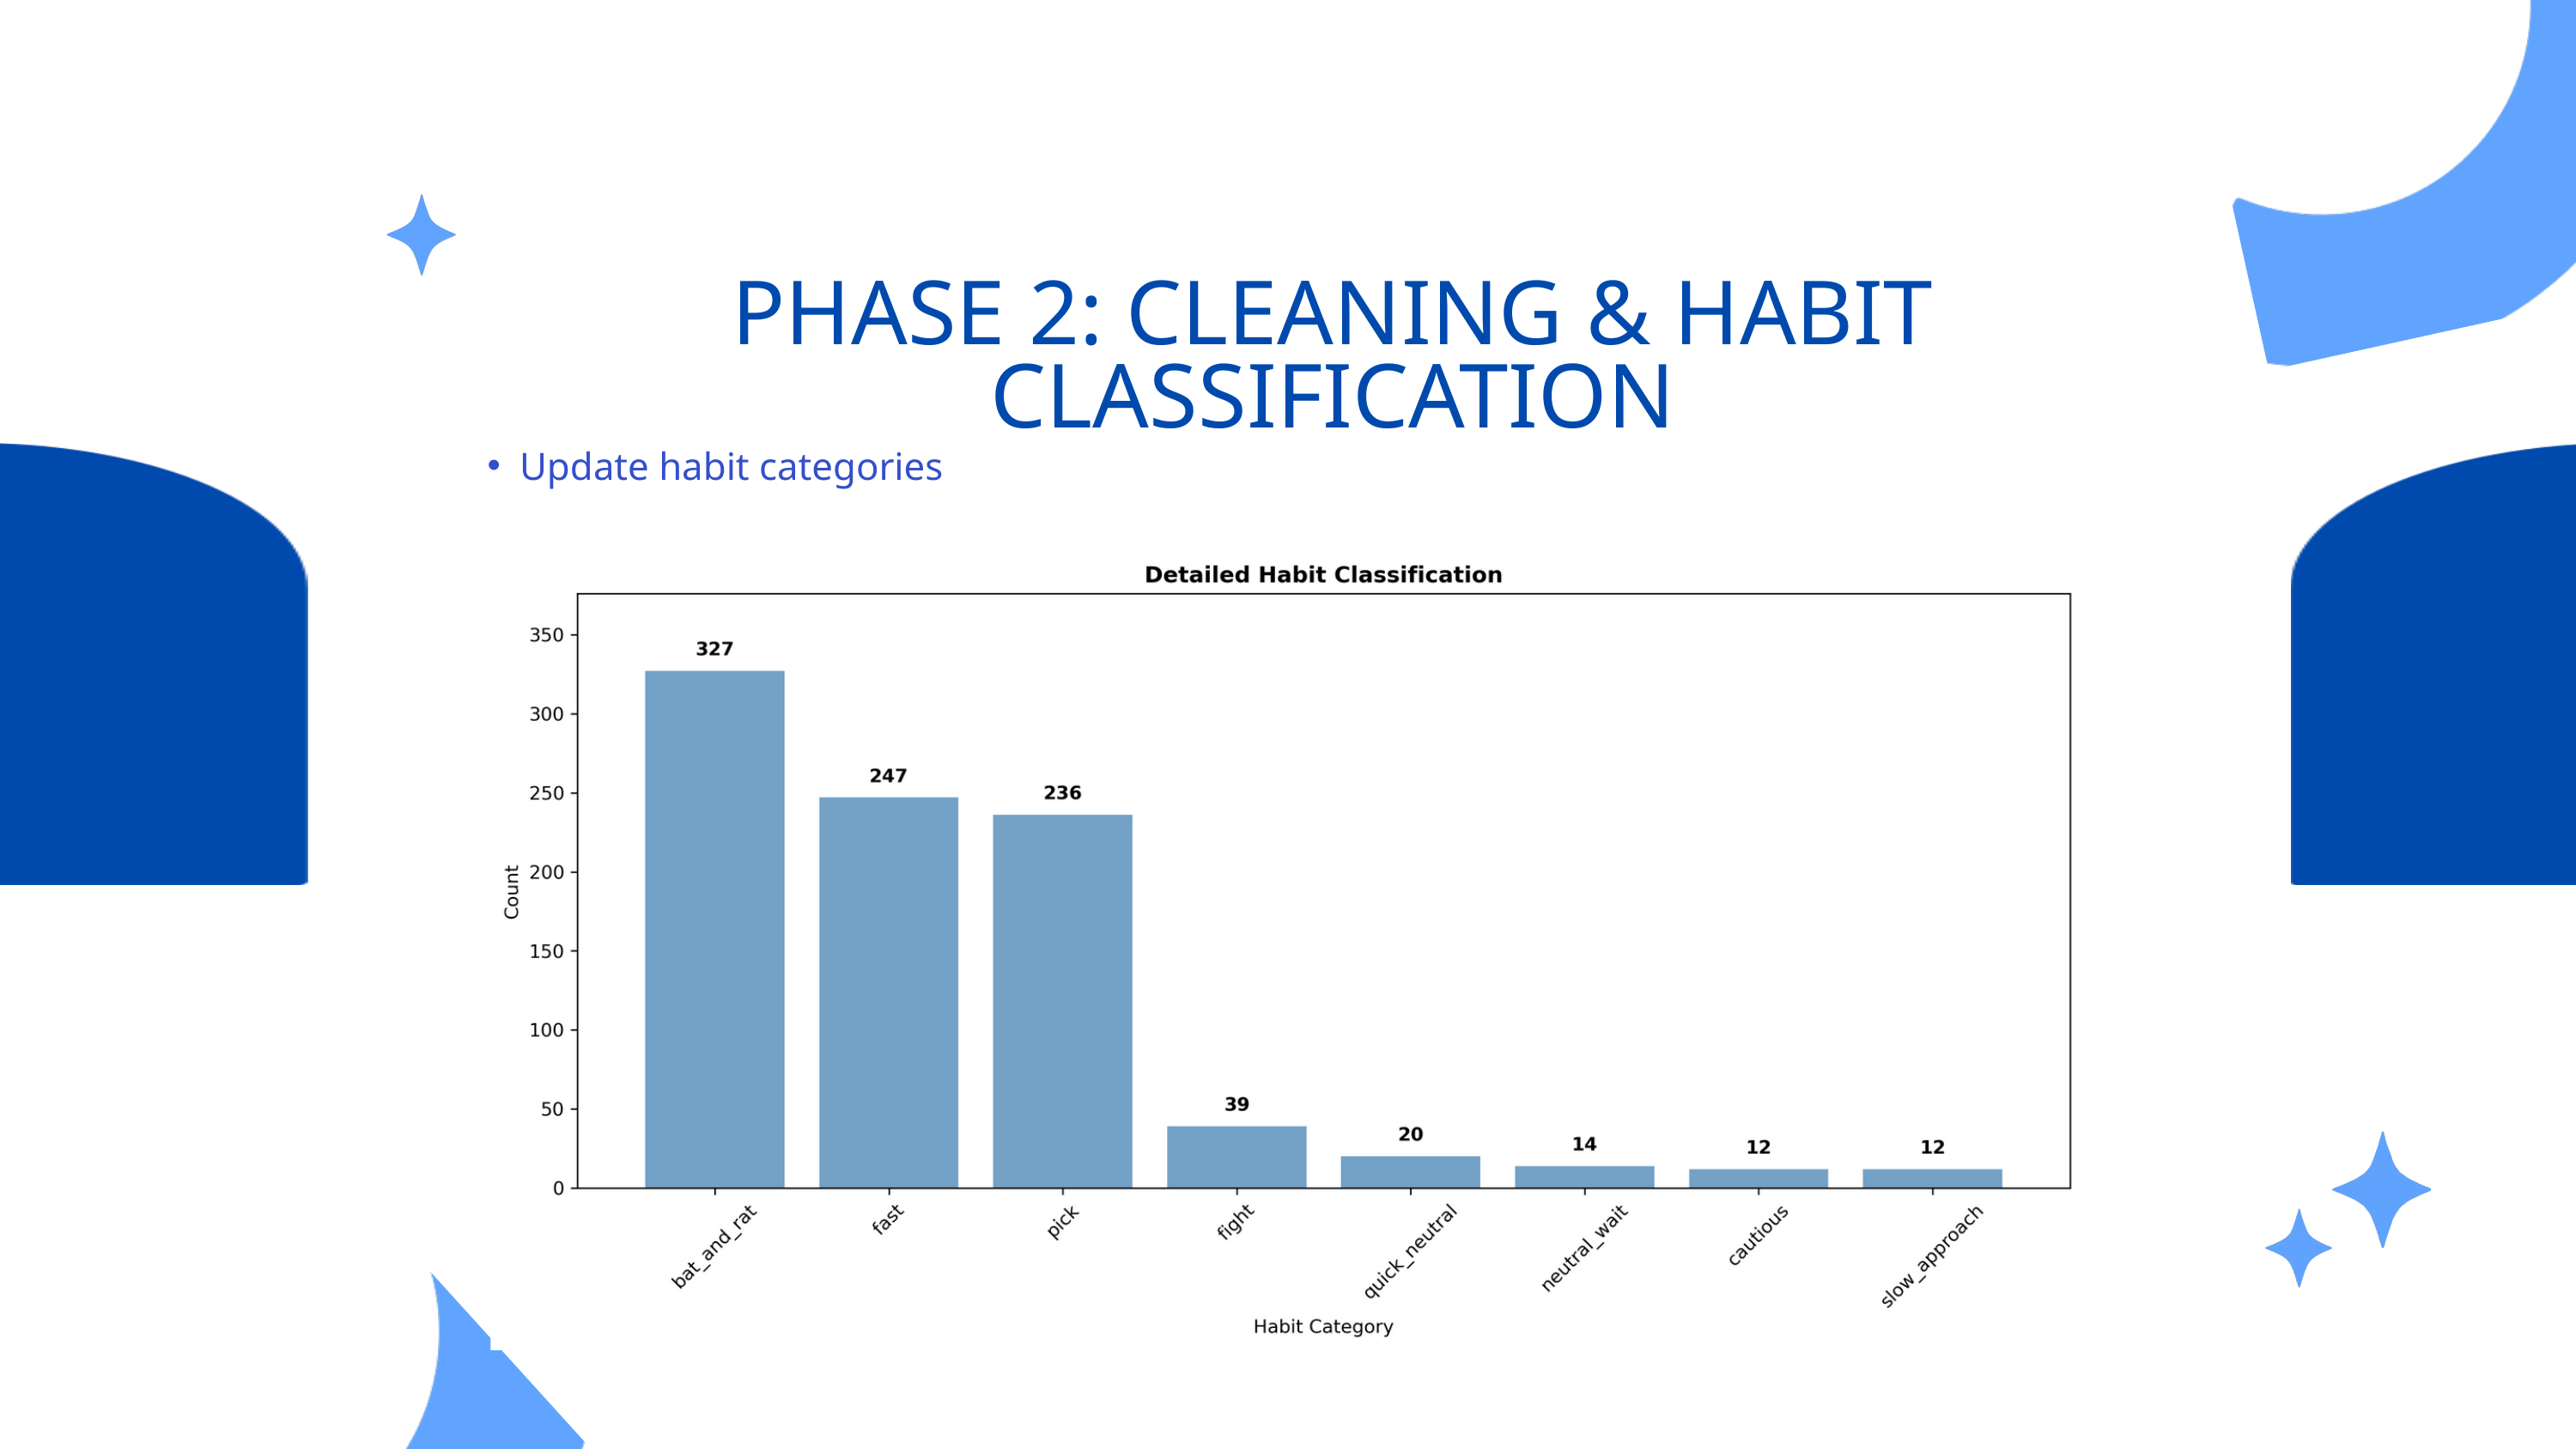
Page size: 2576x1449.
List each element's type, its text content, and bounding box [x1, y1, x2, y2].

text_box [490, 529, 2083, 1350]
text_box [386, 194, 456, 276]
text_box PHASE 2: CLEANING & HABIT CLASSIFICATION [455, 278, 2211, 446]
text_box [0, 443, 308, 885]
text_box [63, 1179, 592, 1449]
text_box [2291, 443, 2576, 885]
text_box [2264, 1131, 2432, 1288]
text_box [2186, 0, 2576, 371]
text_box Update habit categories [455, 434, 1867, 488]
